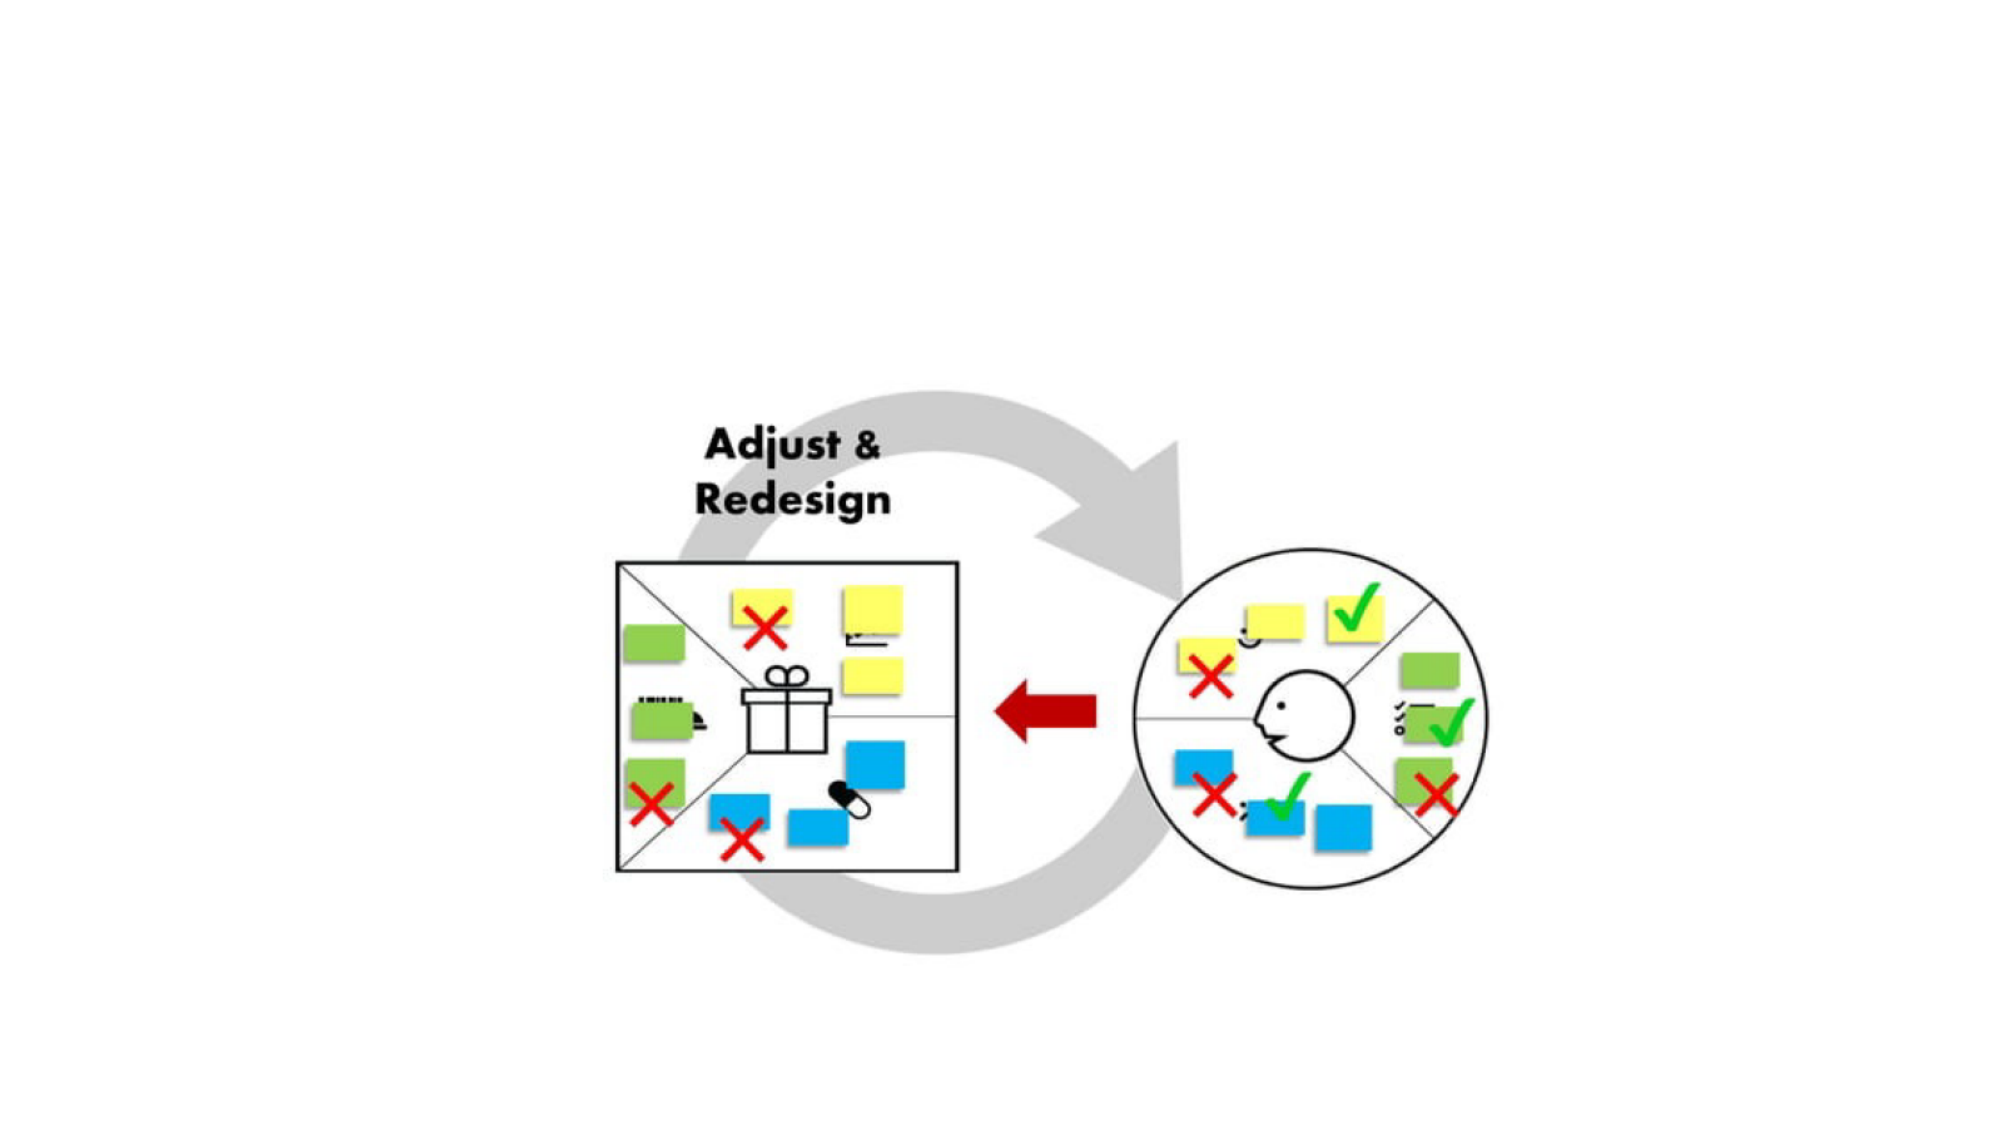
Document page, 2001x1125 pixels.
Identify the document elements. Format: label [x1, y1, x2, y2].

list [439, 342, 1561, 971]
